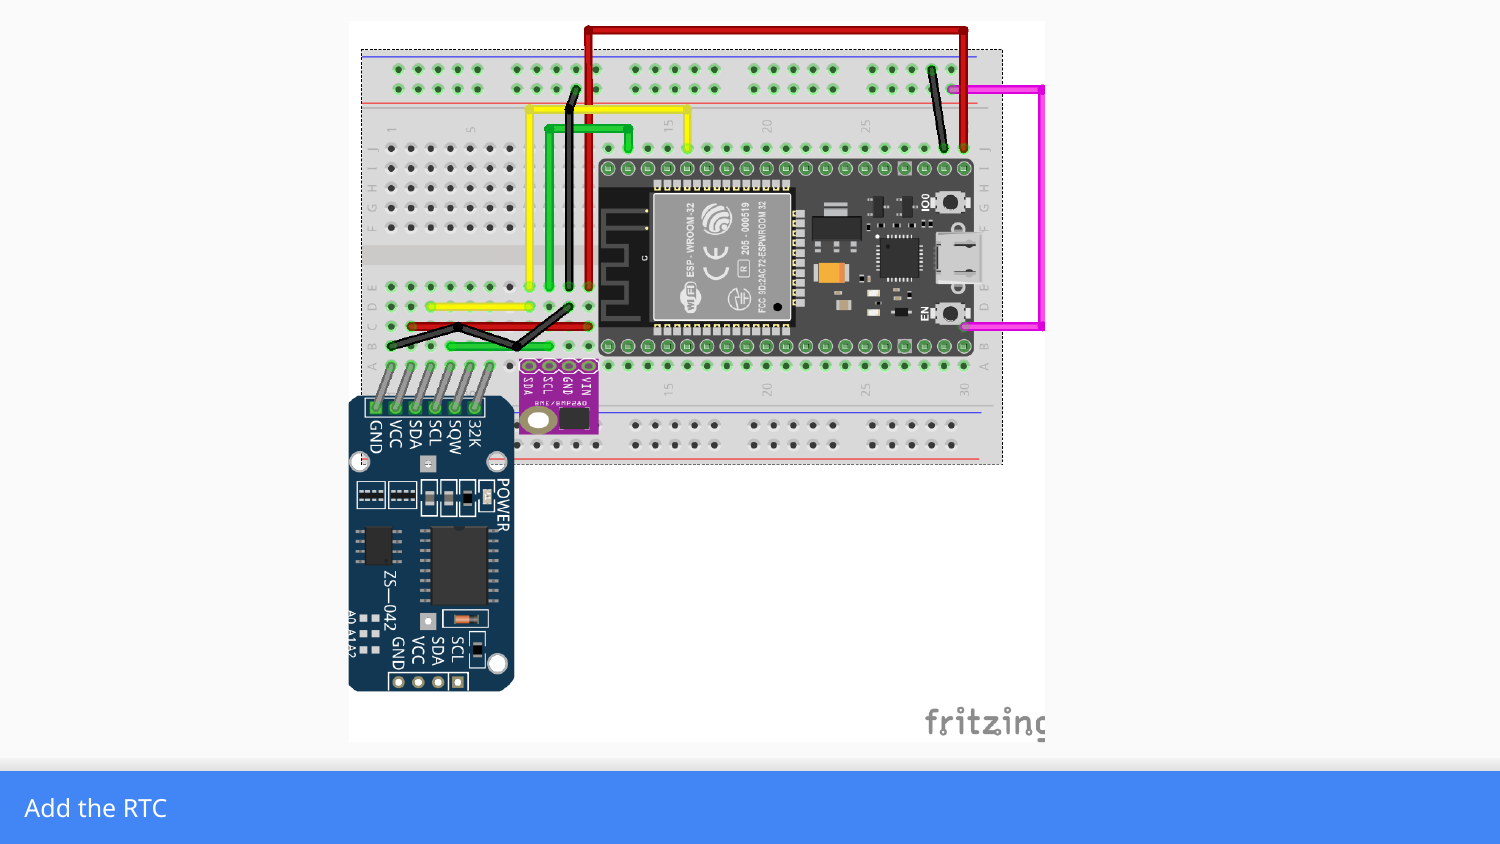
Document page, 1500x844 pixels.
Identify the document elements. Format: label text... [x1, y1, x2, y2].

list Add the RTC [9, 770, 1385, 844]
picture [348, 21, 1046, 743]
